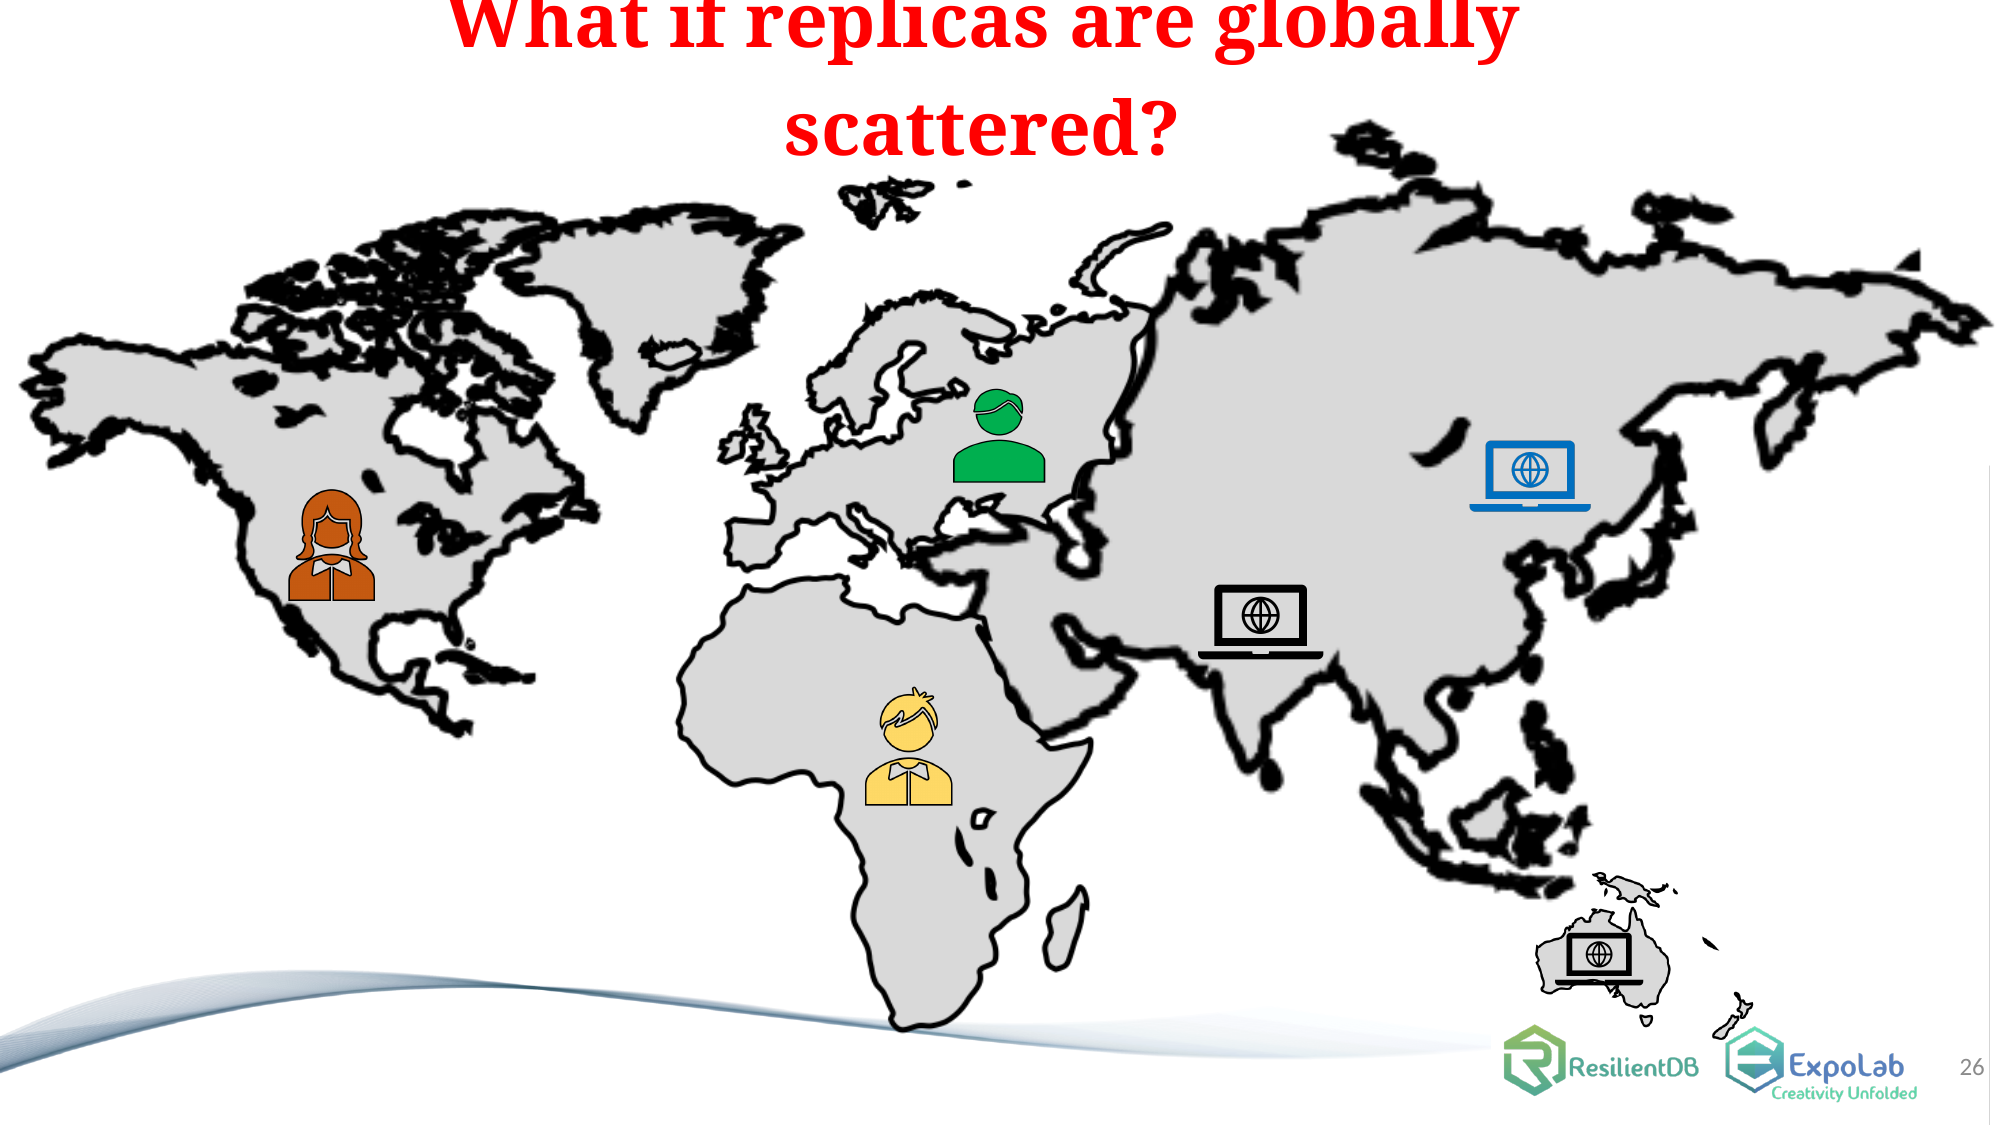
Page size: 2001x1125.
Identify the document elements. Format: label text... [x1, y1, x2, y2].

picture [0, 0, 2000, 1125]
title What if replicas are globally scattered? [297, 3, 882, 98]
slide_number 26 [1745, 1078, 2000, 1096]
